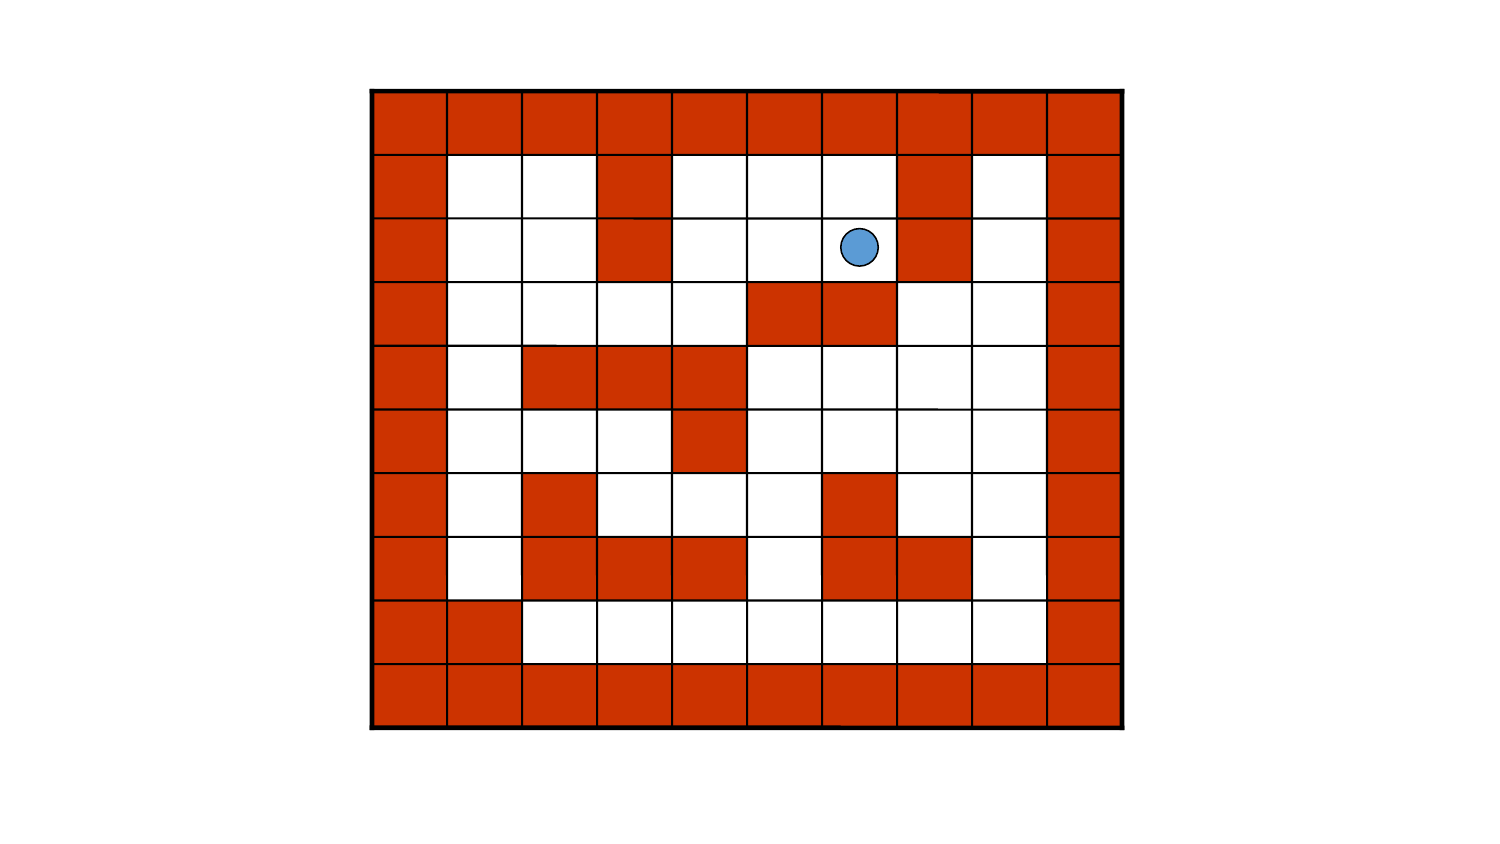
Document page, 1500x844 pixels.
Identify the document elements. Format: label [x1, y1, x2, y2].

text_box [371, 91, 1122, 728]
